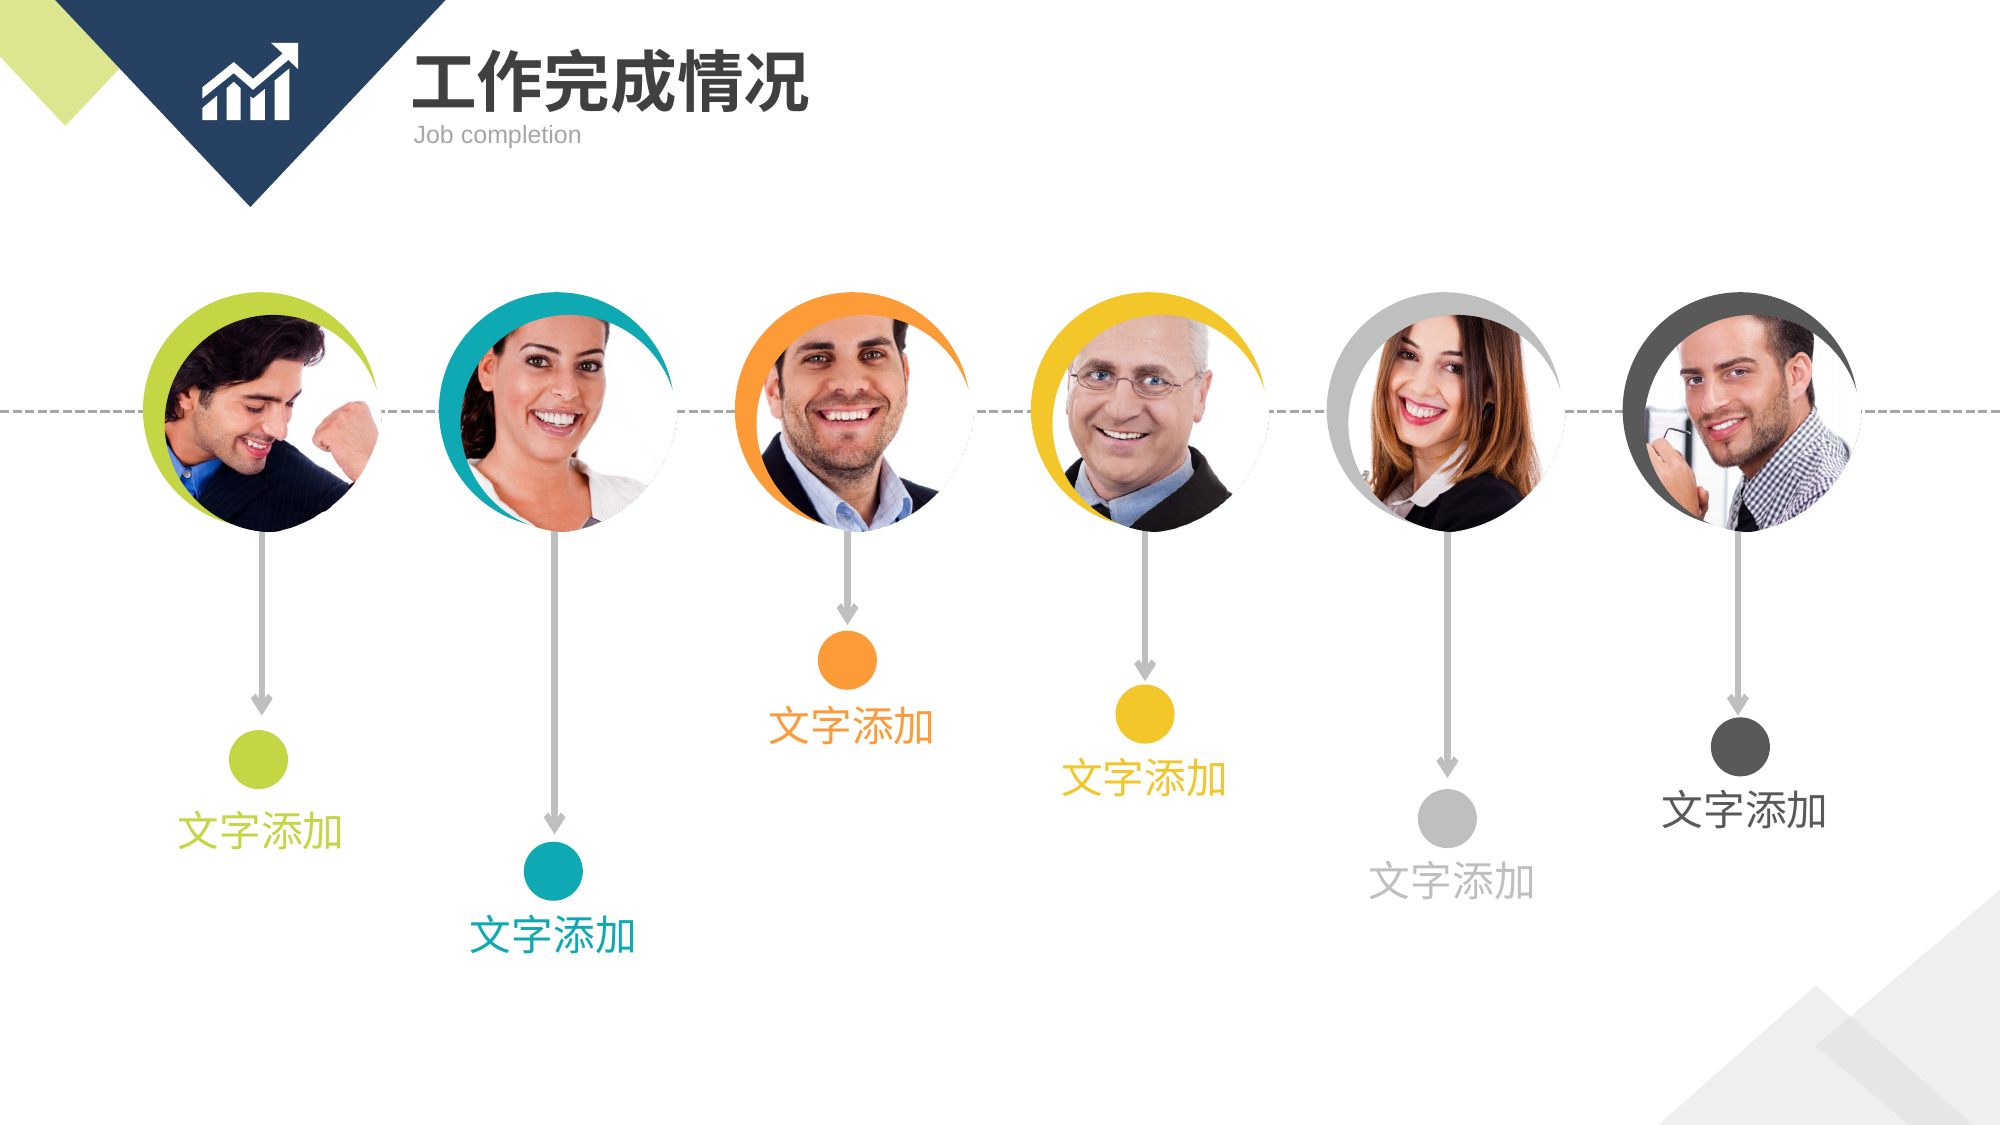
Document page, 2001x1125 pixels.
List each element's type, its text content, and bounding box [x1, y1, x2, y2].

text_box [1709, 716, 1771, 776]
text_box [141, 291, 378, 411]
text_box 文字添加 [1646, 776, 1844, 841]
text_box Job completion [398, 111, 822, 157]
text_box 文字添加 [1354, 847, 1551, 913]
text_box 文字添加 [162, 797, 360, 863]
text_box 文字添加 [753, 692, 951, 757]
text_box [1052, 313, 1271, 411]
text_box [816, 629, 878, 691]
text_box [163, 412, 384, 534]
text_box [1325, 412, 1410, 524]
text_box [733, 412, 818, 524]
text_box [1325, 291, 1561, 411]
text_box [459, 412, 679, 534]
text_box [1348, 313, 1567, 411]
text_box [460, 313, 679, 411]
text_box [1621, 291, 1857, 411]
text_box [1644, 313, 1862, 411]
text_box 文字添加 [454, 900, 652, 966]
text_box [1416, 788, 1478, 847]
text_box [1051, 412, 1271, 534]
text_box 文字添加 [1046, 744, 1244, 810]
text_box 工作完成情况 [395, 32, 1196, 128]
text_box [1029, 291, 1265, 411]
text_box [756, 313, 975, 411]
text_box [522, 840, 584, 900]
text_box [227, 729, 290, 791]
text_box [1621, 412, 1706, 524]
text_box [1029, 412, 1114, 524]
text_box [141, 412, 226, 524]
text_box [437, 291, 673, 411]
text_box [1347, 412, 1567, 534]
text_box [1643, 412, 1863, 534]
text_box [437, 412, 522, 524]
text_box [164, 313, 383, 411]
text_box [755, 412, 975, 534]
text_box [733, 291, 969, 411]
text_box [1114, 683, 1176, 744]
